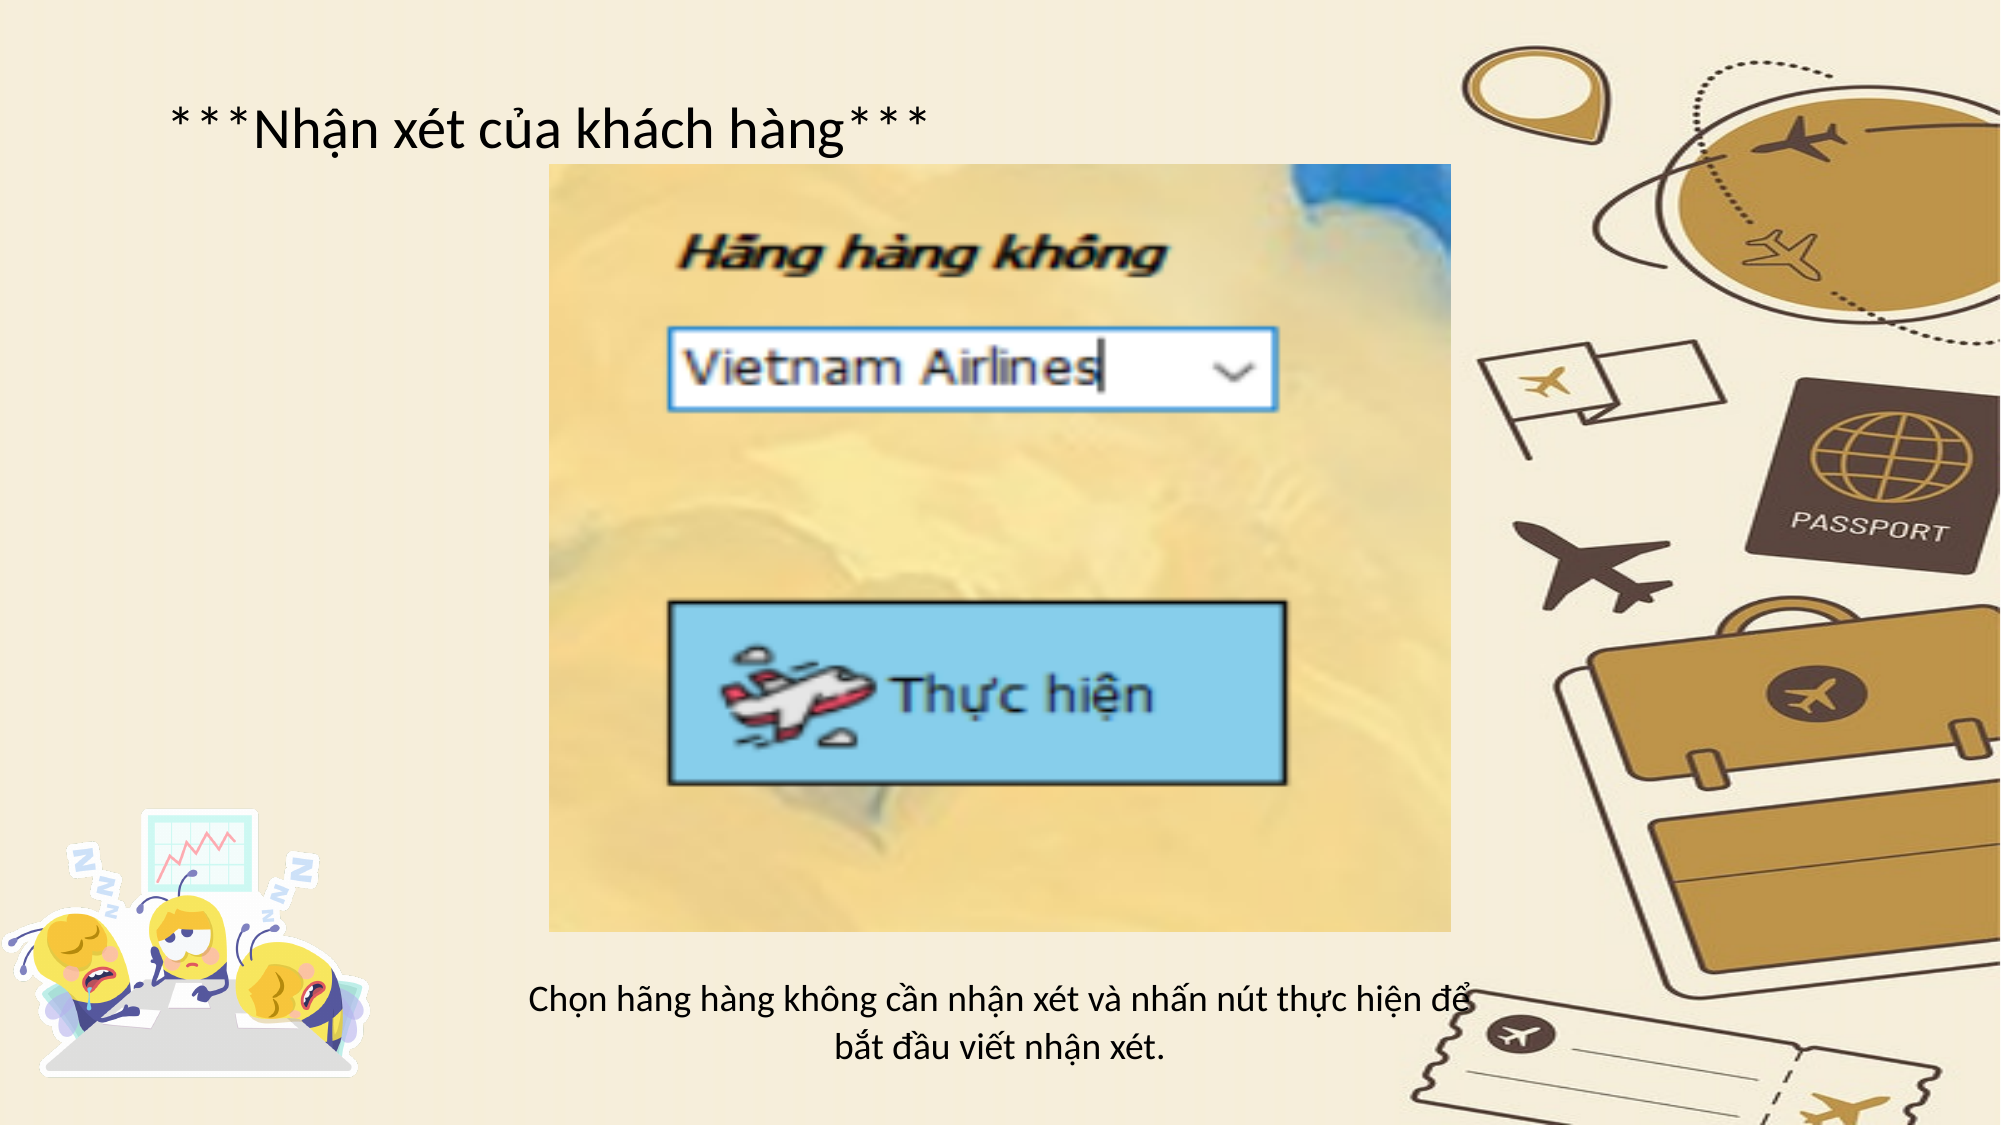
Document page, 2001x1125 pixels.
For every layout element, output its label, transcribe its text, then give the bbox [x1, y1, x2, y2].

picture [549, 164, 1451, 932]
text_box Chọn hãng hàng không cần nhận xét và nhấn nút thực hiện để bắt đầu viết nhận xét. [500, 963, 1500, 1075]
picture [0, 762, 372, 1125]
text_box ***Nhận xét của khách hàng*** [152, 77, 1030, 168]
